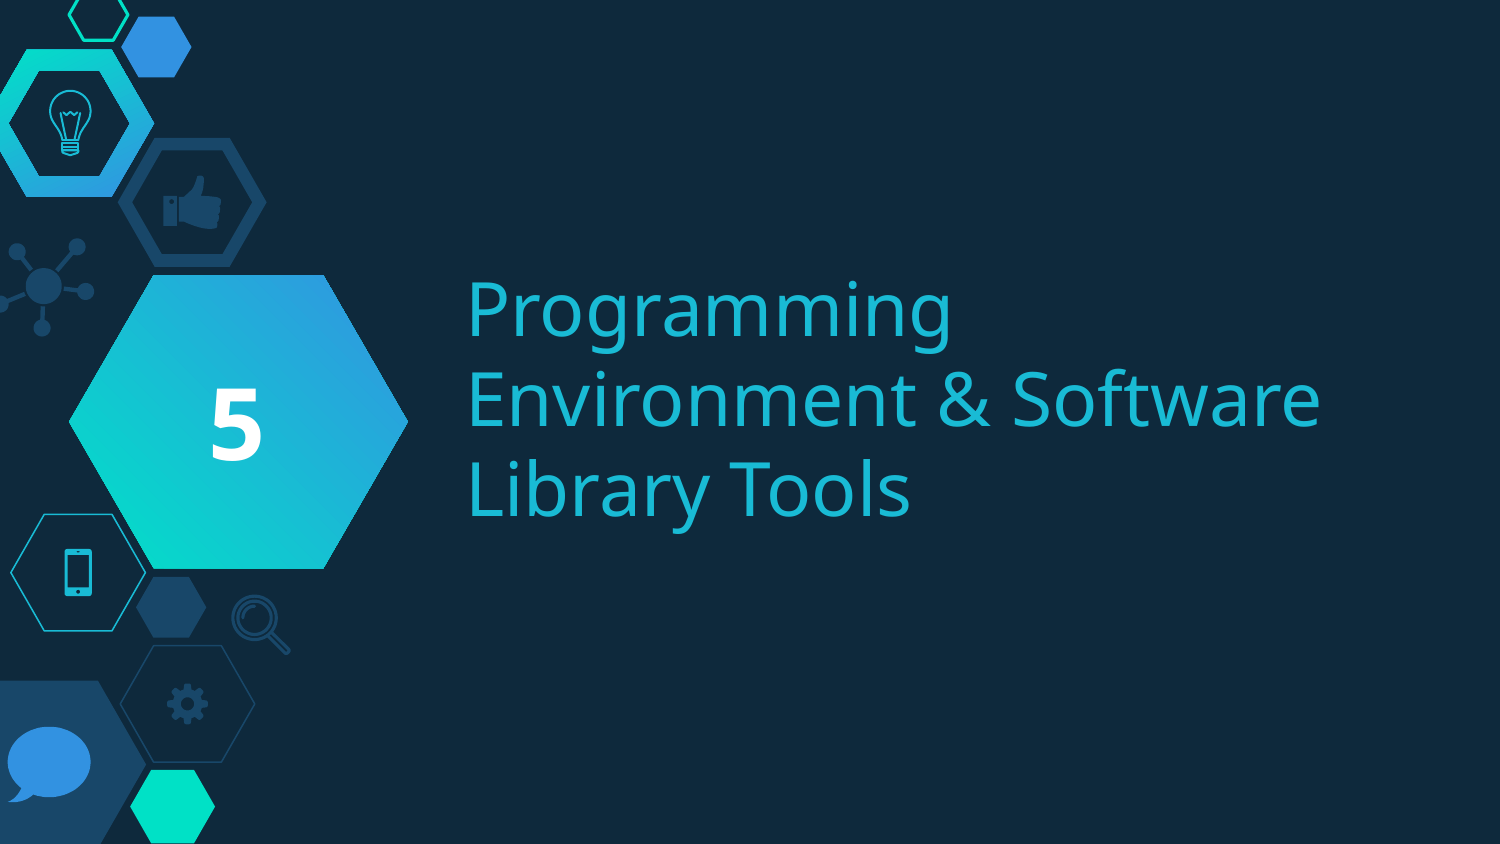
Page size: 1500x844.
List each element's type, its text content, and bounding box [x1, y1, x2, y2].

text_box 5 [67, 274, 407, 566]
title Programming Environment & Software Library Tools [450, 356, 1375, 547]
